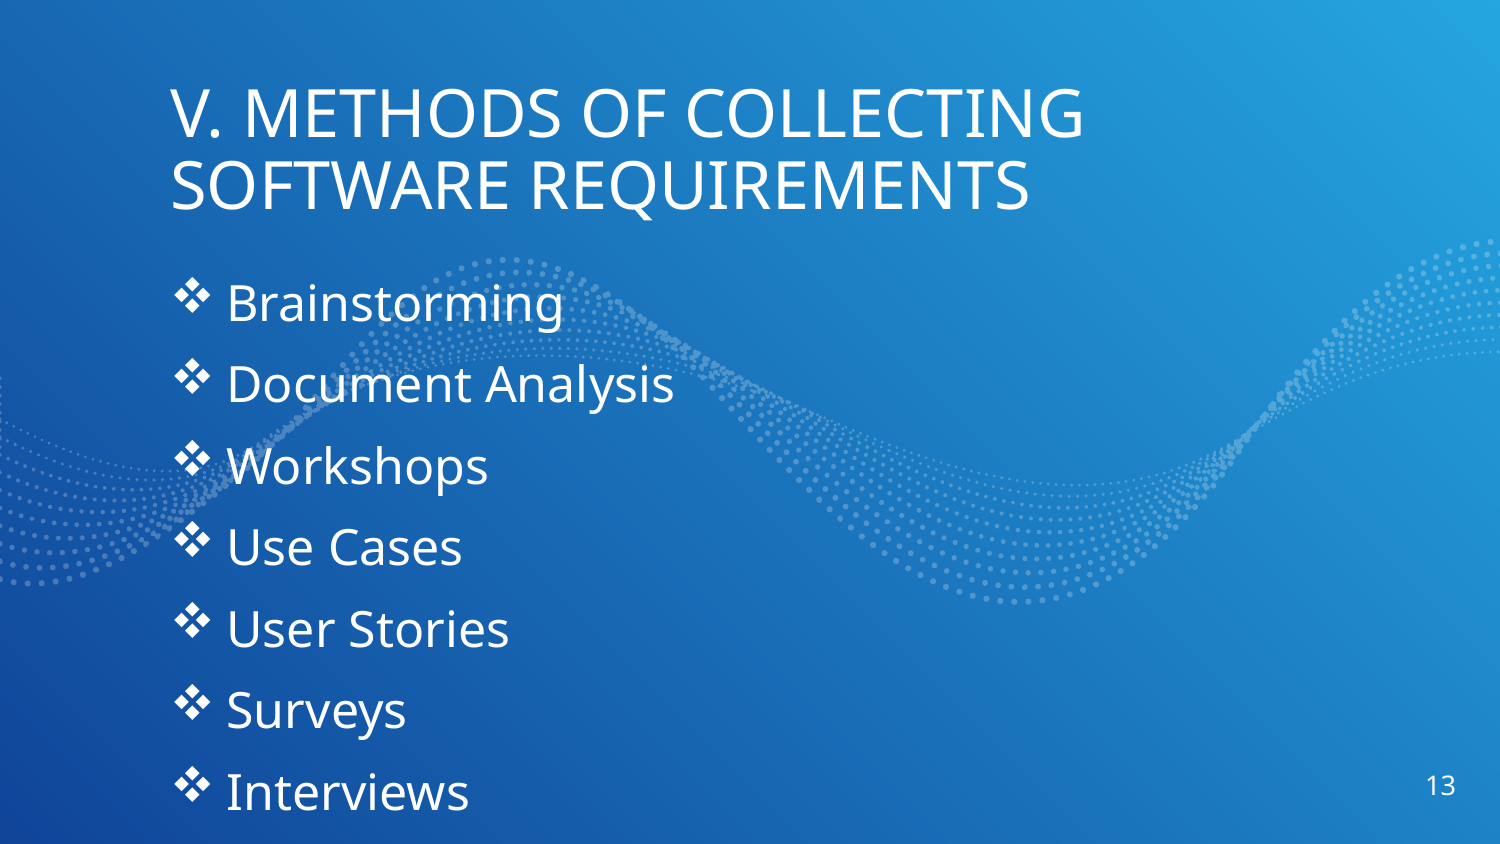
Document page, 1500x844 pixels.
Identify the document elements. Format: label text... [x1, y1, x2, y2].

title V. METHODS OF COLLECTING SOFTWARE REQUIREMENTS [170, 105, 1246, 225]
slide_number 13 [1366, 754, 1457, 819]
subtitle Brainstorming Document Analysis Workshops Use Cases User Stories Surveys Interviews [170, 262, 1246, 487]
